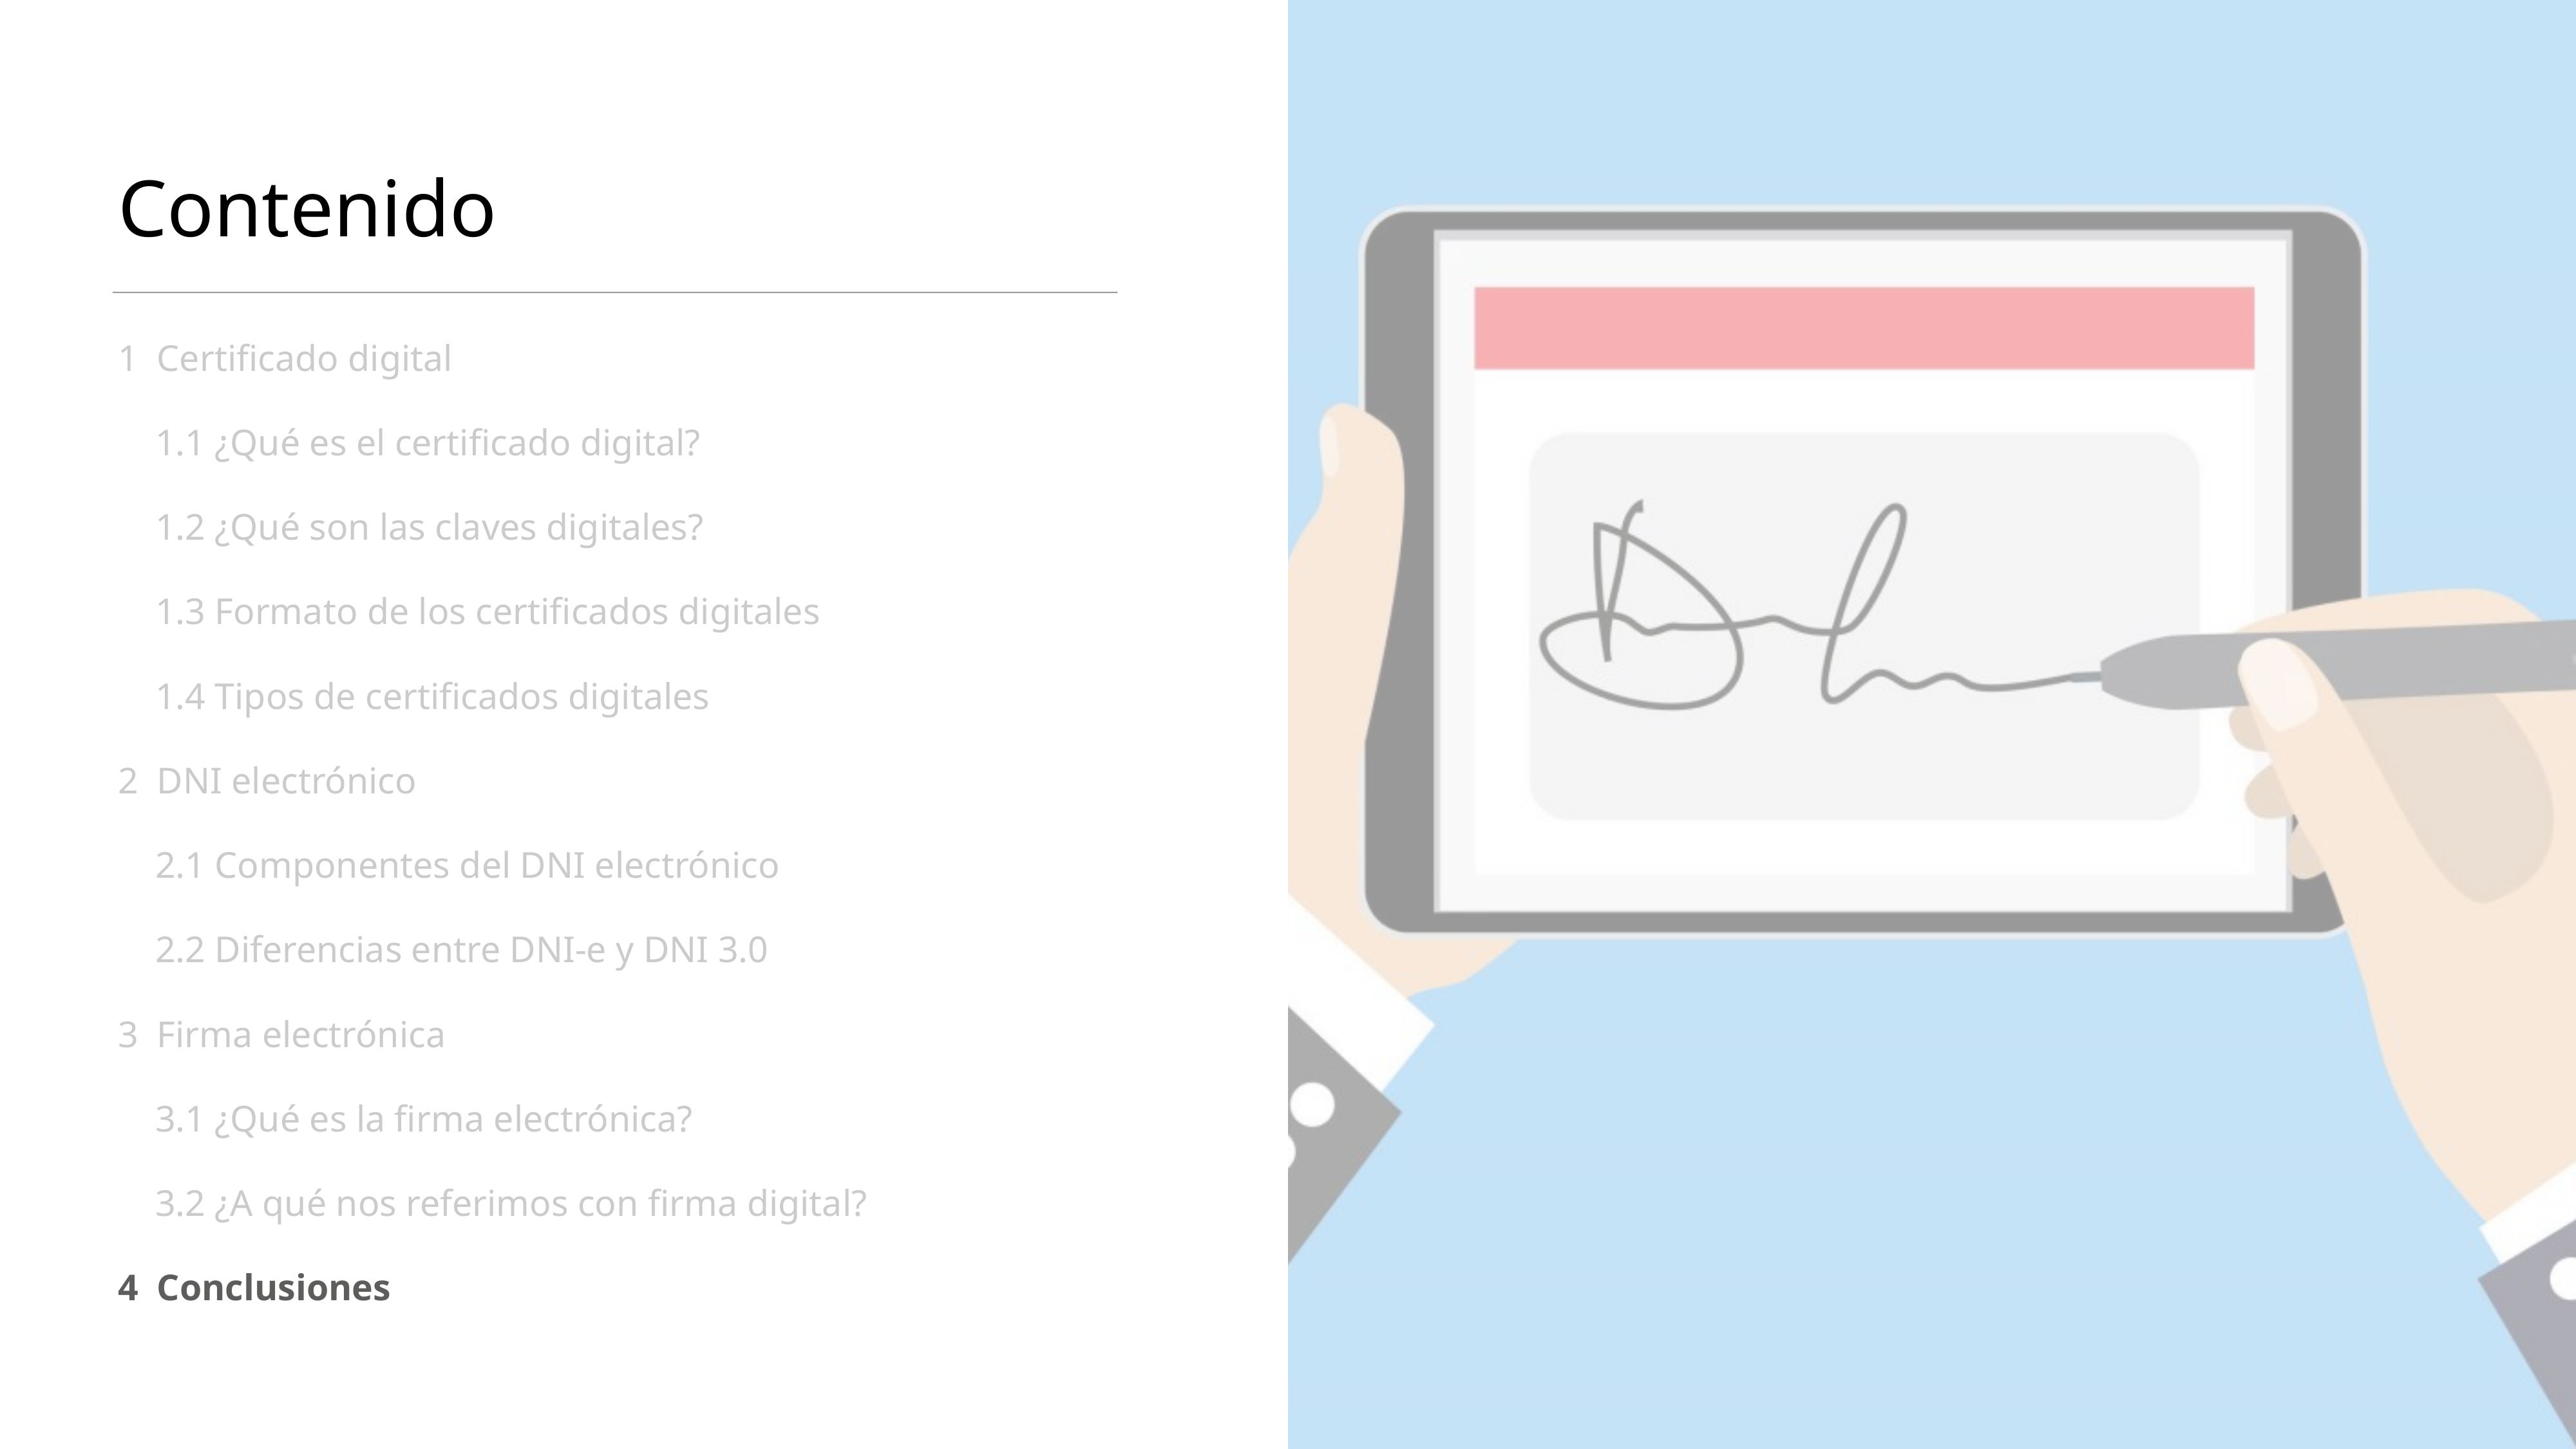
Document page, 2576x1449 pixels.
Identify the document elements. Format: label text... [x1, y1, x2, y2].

list 1 Certificado digital 1.1 ¿Qué es el certificado digital? 1.2 ¿Qué son las claves digitales? 1.3 Formato de los certificados digitales 1.4 Tipos de certificados digitales 2 DNI electrónico 2.1 Componentes del DNI electrónico 2.2 Diferencias entre DNI-e y DNI 3.0 3 Firma electrónica 3.1 ¿Qué es la firma electrónica? 3.2 ¿A qué nos referimos con firma digital? 4 Conclusiones [112, 329, 1119, 1321]
title Contenido [112, 49, 1119, 258]
picture [1287, 0, 2576, 1449]
